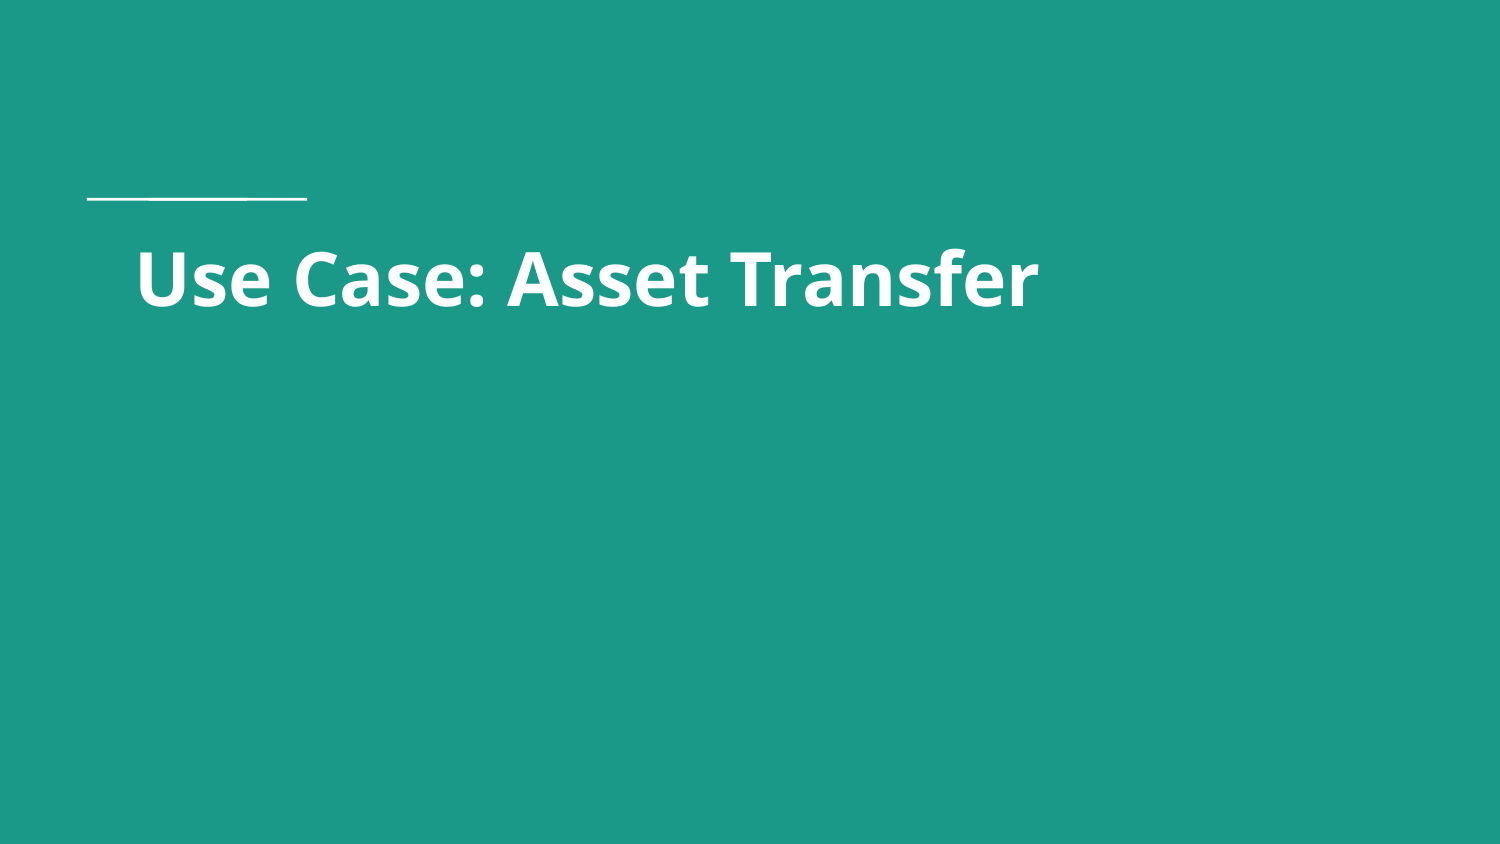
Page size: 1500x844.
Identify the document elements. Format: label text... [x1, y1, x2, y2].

title Use Case: Asset Transfer [119, 216, 1381, 466]
